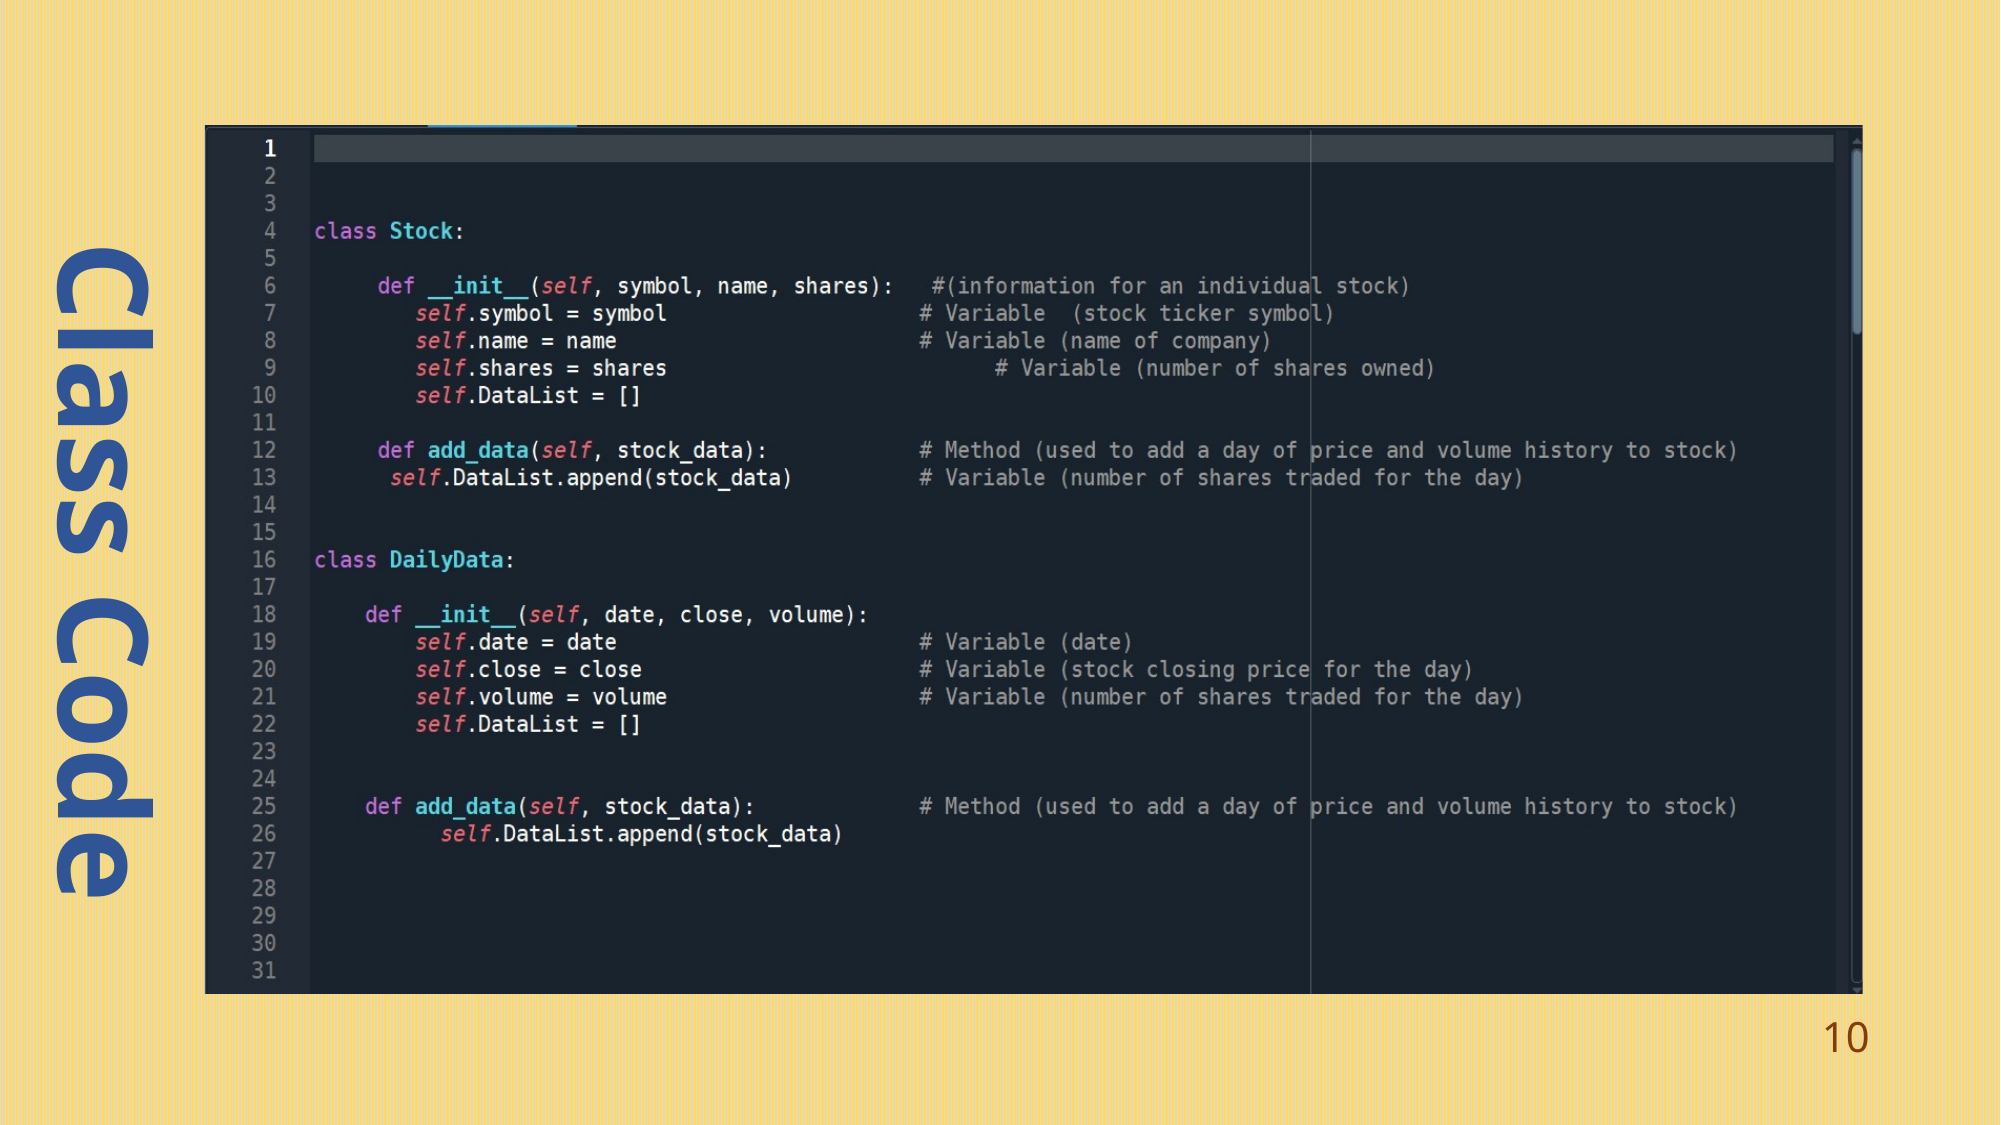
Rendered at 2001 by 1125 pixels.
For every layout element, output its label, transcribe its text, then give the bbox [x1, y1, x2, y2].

text_box Class Code [23, 81, 205, 1062]
list 10 [1777, 993, 1915, 1085]
picture [204, 125, 1863, 994]
